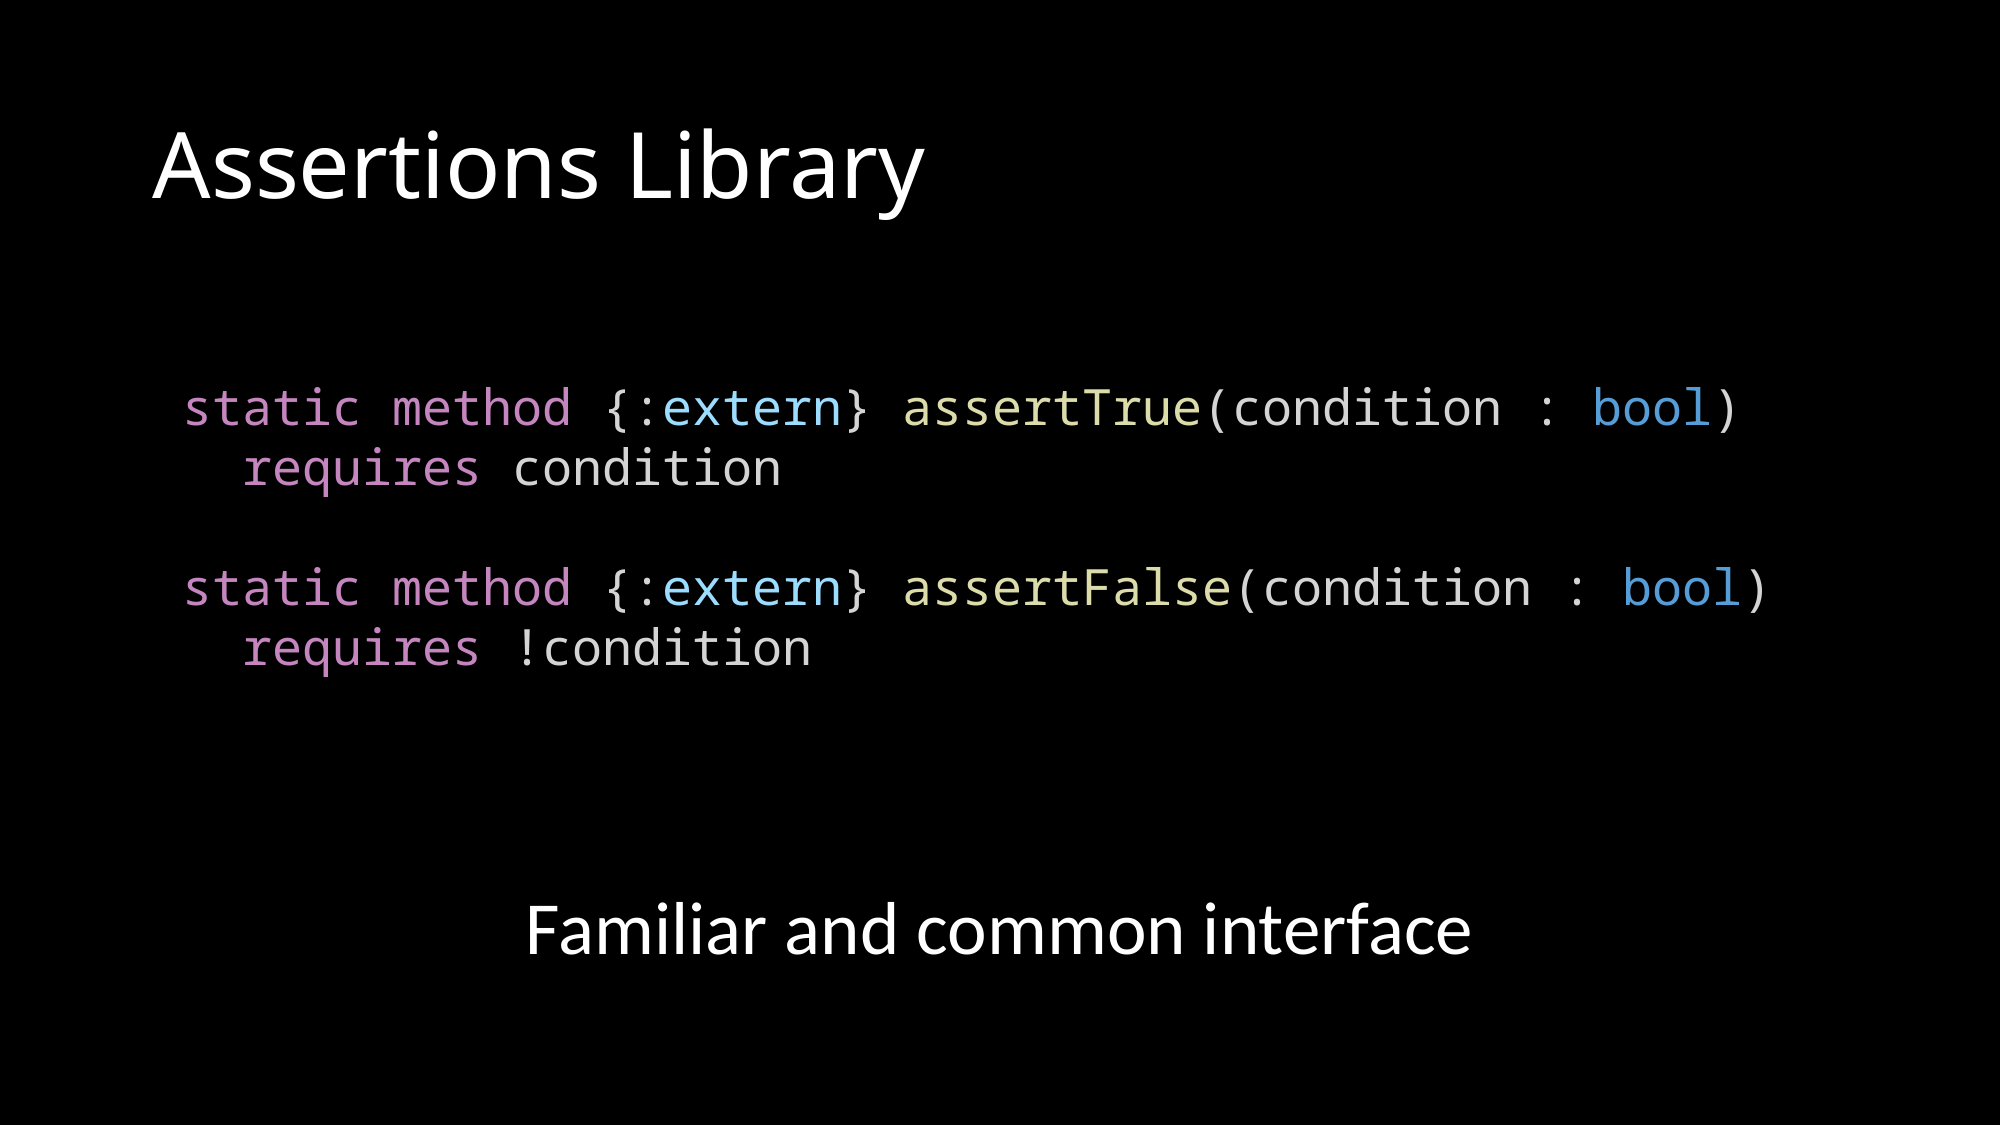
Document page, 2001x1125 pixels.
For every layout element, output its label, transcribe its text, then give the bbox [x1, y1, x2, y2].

text_box Familiar and common interface [354, 872, 1646, 978]
title Assertions Library [137, 59, 1863, 278]
text_box static method {:extern} assertTrue(condition : bool) requires condition static method {:extern} assertFalse(condition : bool) requires !condition [167, 367, 1880, 683]
